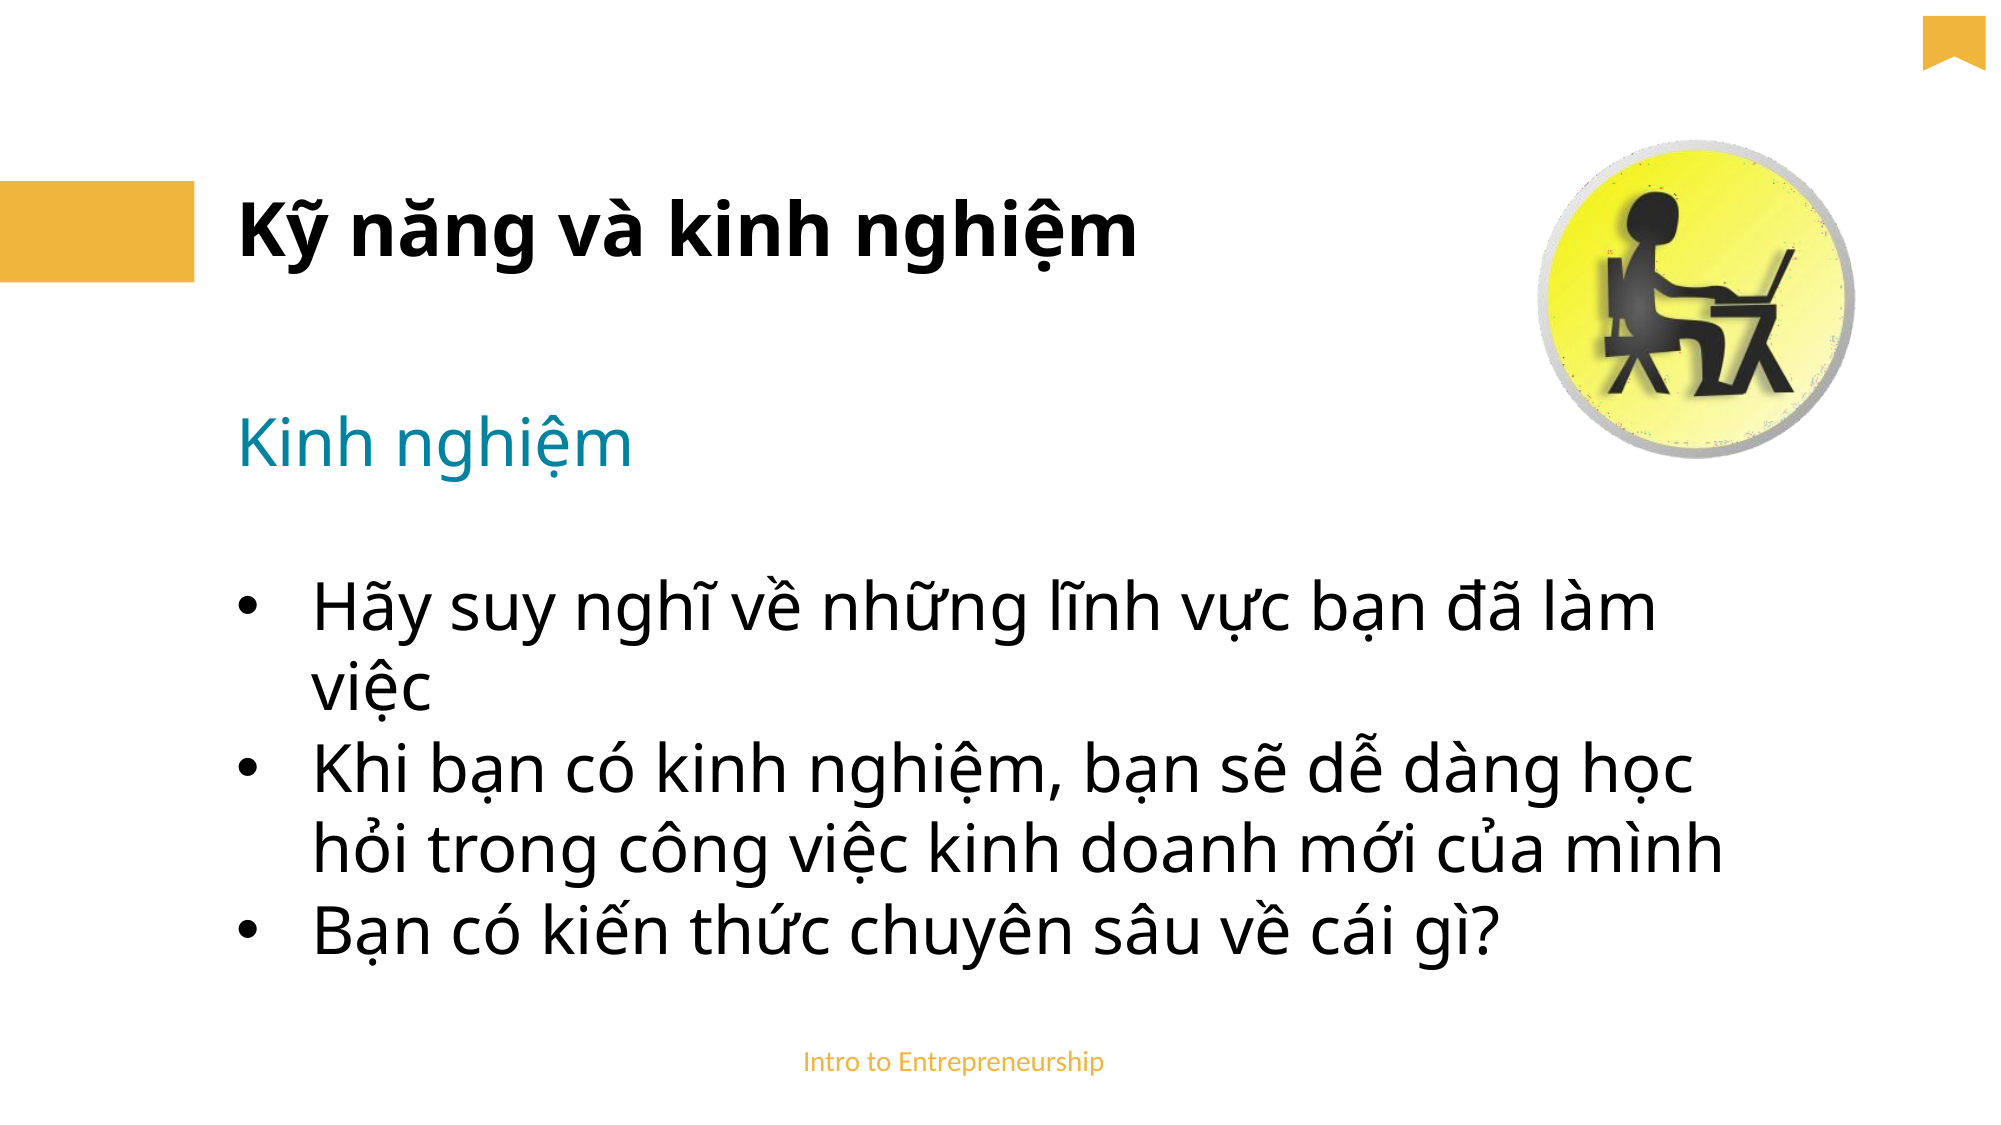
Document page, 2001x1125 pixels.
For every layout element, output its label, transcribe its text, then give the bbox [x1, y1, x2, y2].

text_box [0, 181, 195, 283]
text_box [1922, 15, 1986, 71]
text_box Kinh nghiệm Hãy suy nghĩ về những lĩnh vực bạn đã làm việc Khi bạn có kinh nghiệm, bạn sẽ dễ dàng học hỏi trong công việc kinh doanh mới của mình Bạn có kiến thức chuyên sâu về cái gì? [234, 397, 1769, 969]
text_box Intro to Entrepreneurship [788, 1034, 1789, 1085]
picture [1537, 139, 1857, 459]
text_box Kỹ năng và kinh nghiệm [234, 190, 1537, 273]
